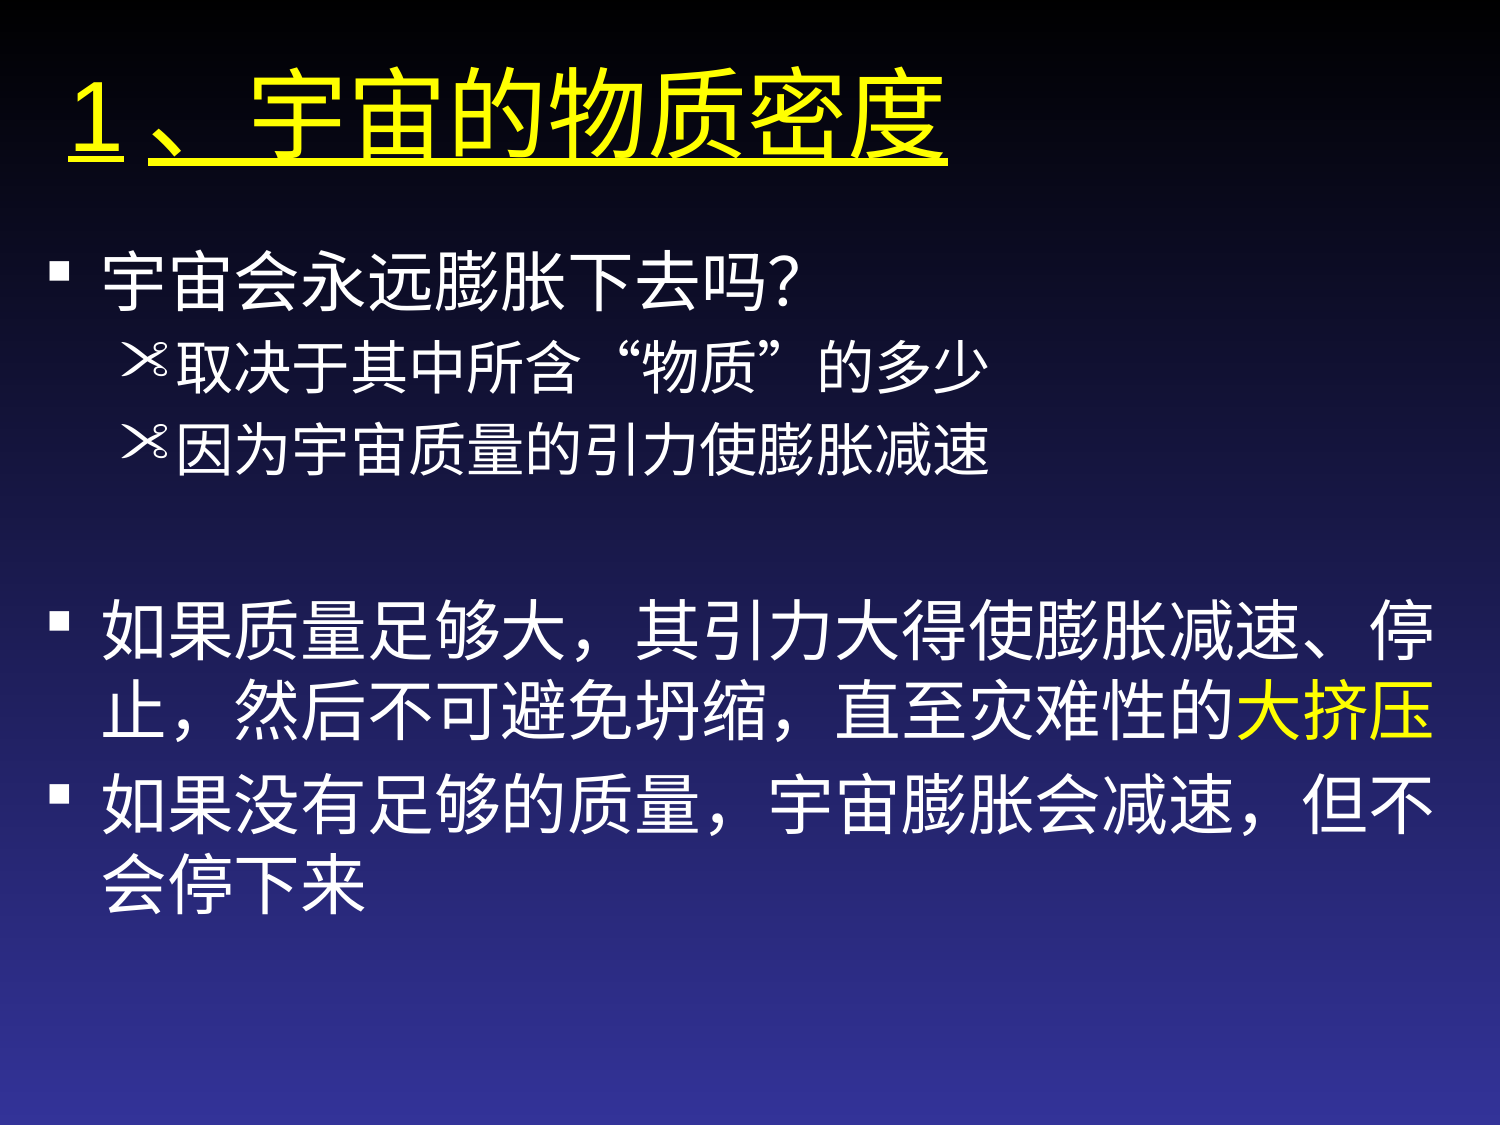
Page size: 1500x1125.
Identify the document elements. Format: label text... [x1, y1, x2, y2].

title 1、宇宙的物质密度 [53, 54, 1454, 168]
list 宇宙会永远膨胀下去吗？ 取决于其中所含“物质”的多少 因为宇宙质量的引力使膨胀减速 如果质量足够大，其引力大得使膨胀减速、停止，然后不可避免坍缩，直至灾难性的大挤压 如果没有足够的质量，宇宙膨胀会减速，但不会停下来 [29, 231, 1467, 1047]
